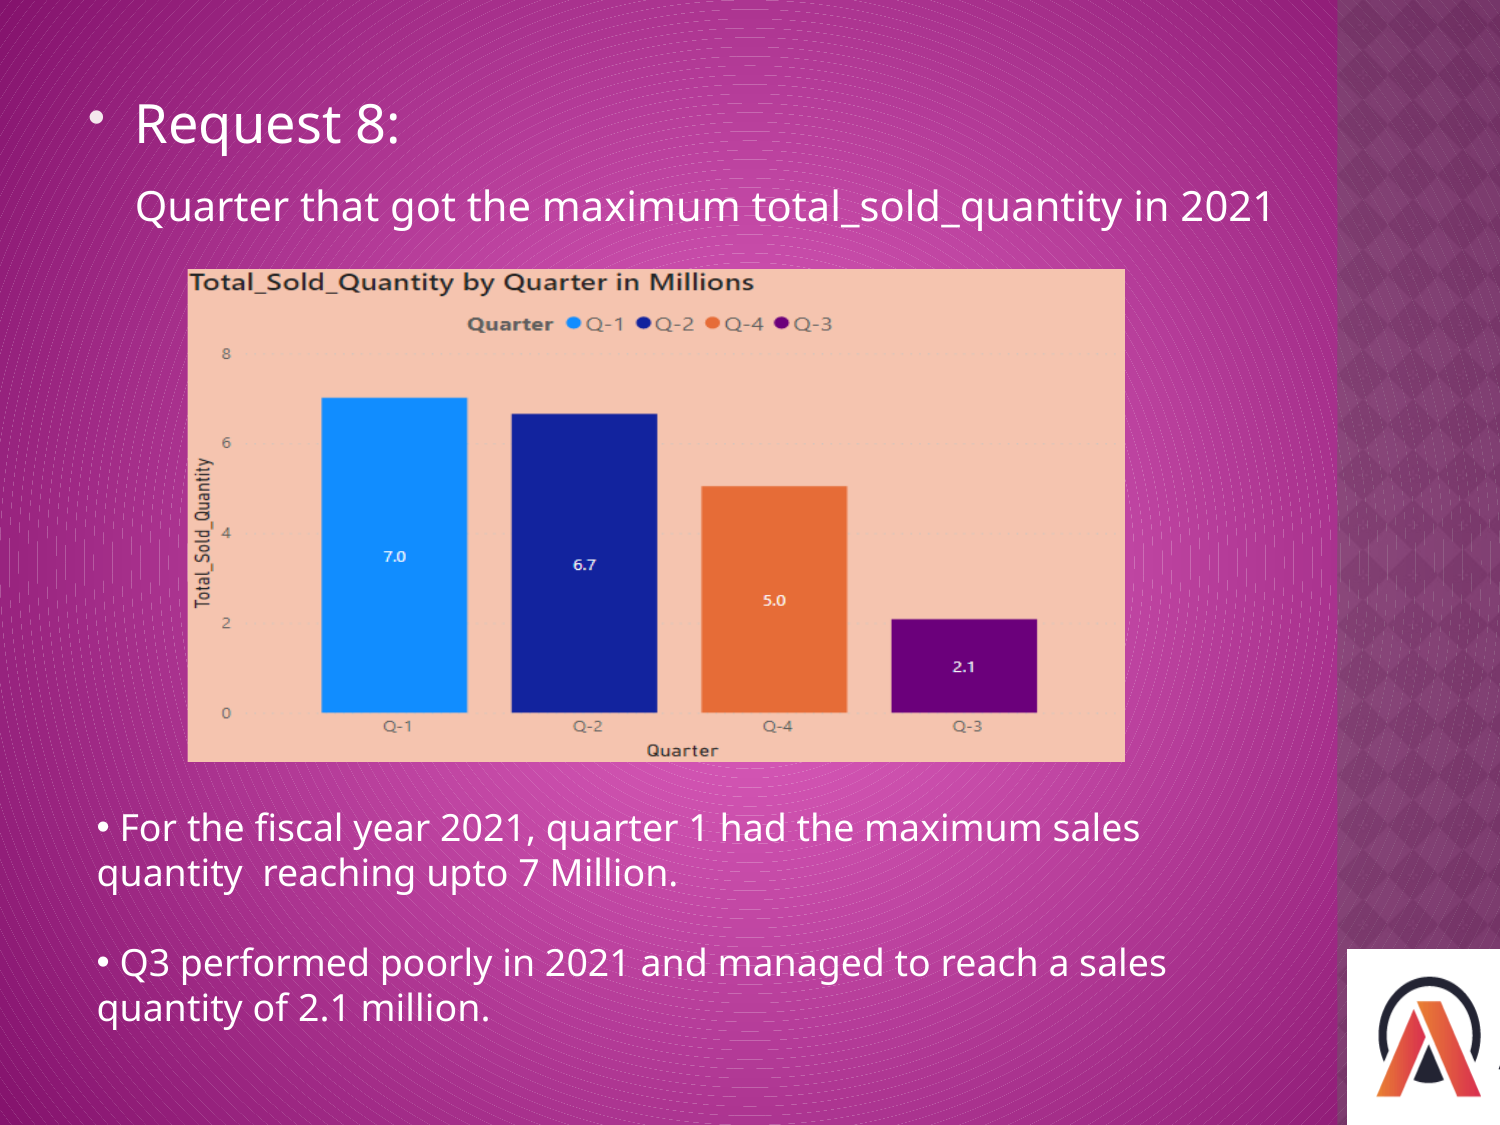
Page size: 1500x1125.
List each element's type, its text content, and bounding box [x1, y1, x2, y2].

text_box For the fiscal year 2021, quarter 1 had the maximum sales quantity reaching upto 7 Million. Q3 performed poorly in 2021 and managed to reach a sales quantity of 2.1 million. [81, 796, 1313, 1037]
picture [1347, 948, 1500, 1125]
list Request 8: Quarter that got the maximum total_sold_quantity in 2021 [75, 82, 1425, 1038]
picture [187, 269, 1126, 763]
